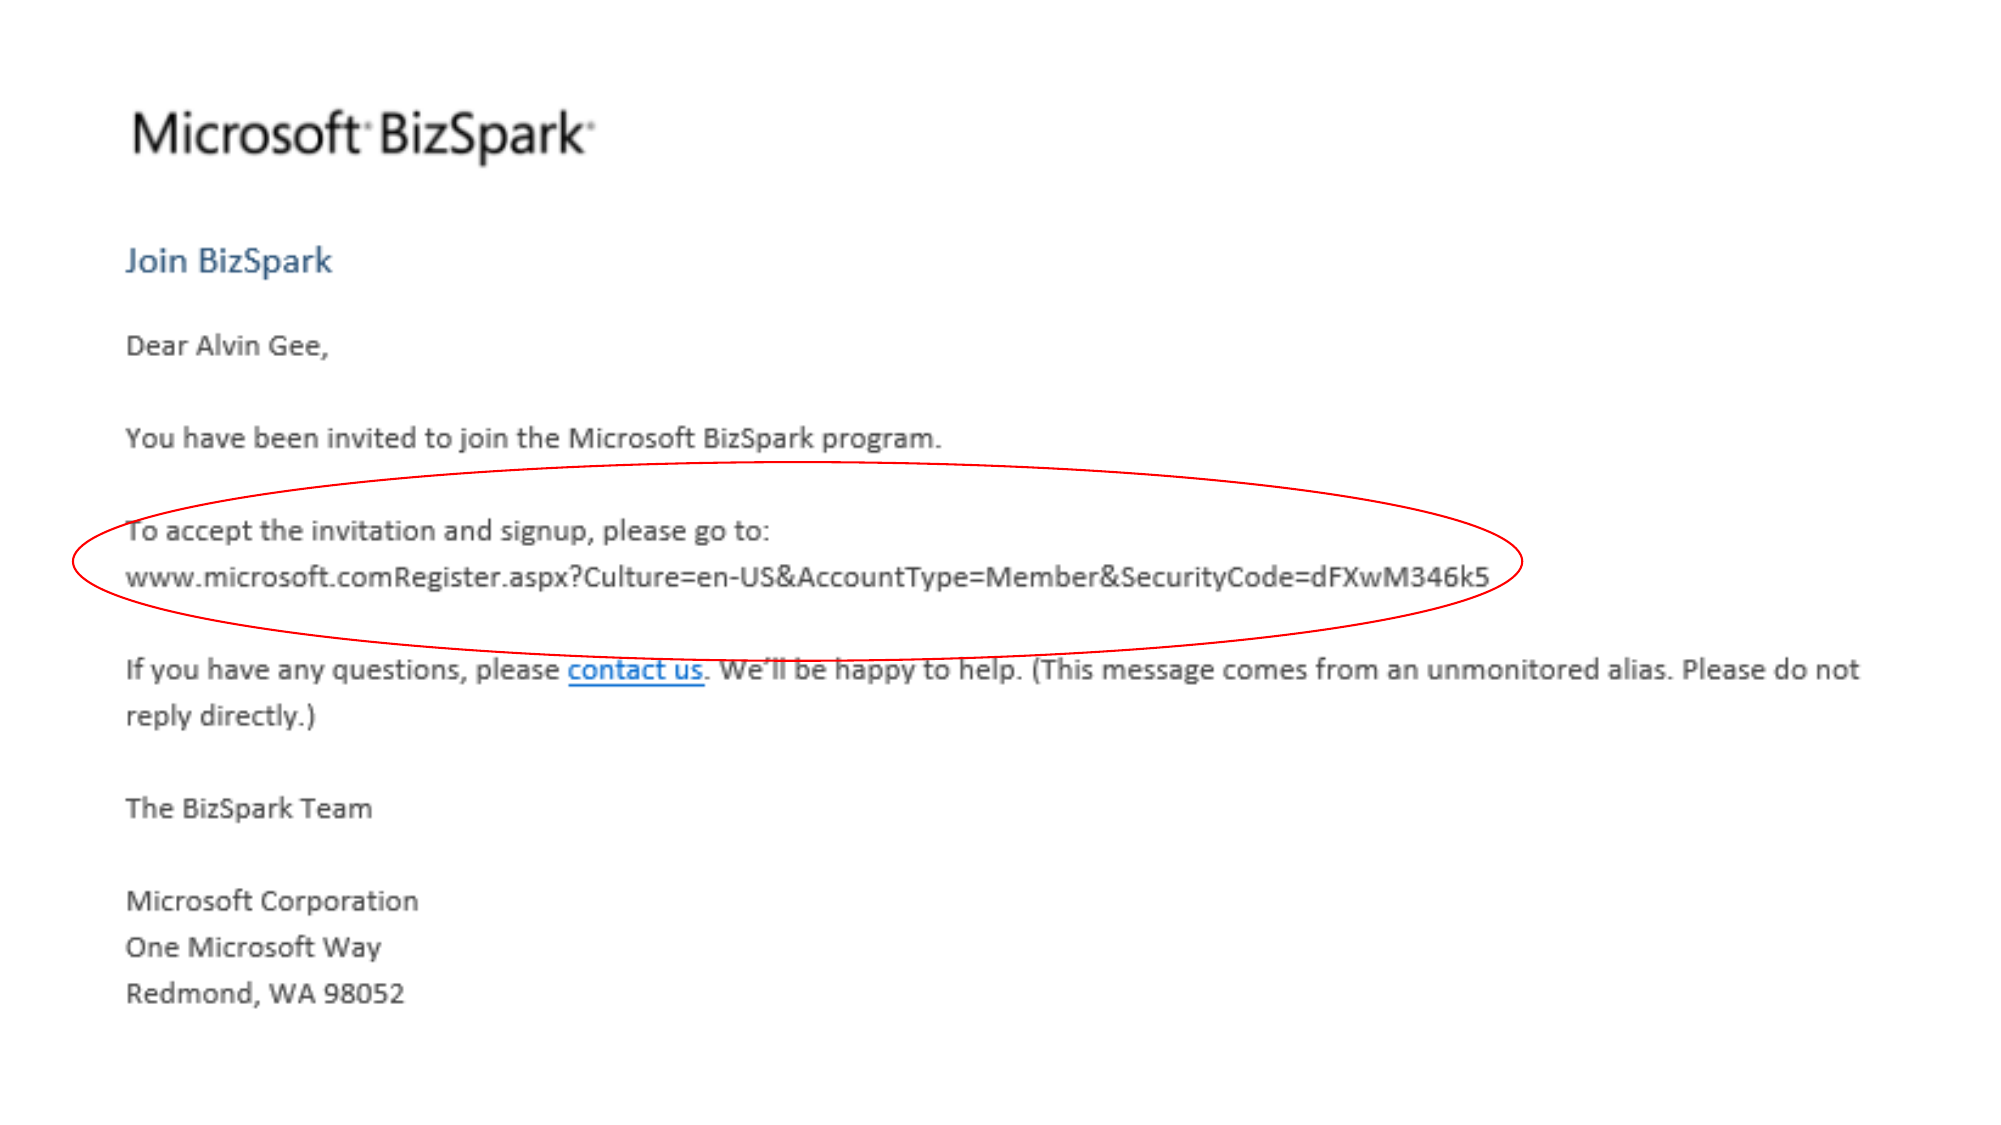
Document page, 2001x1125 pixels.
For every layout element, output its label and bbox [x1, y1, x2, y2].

picture [119, 71, 1908, 1038]
text_box [71, 525, 119, 598]
